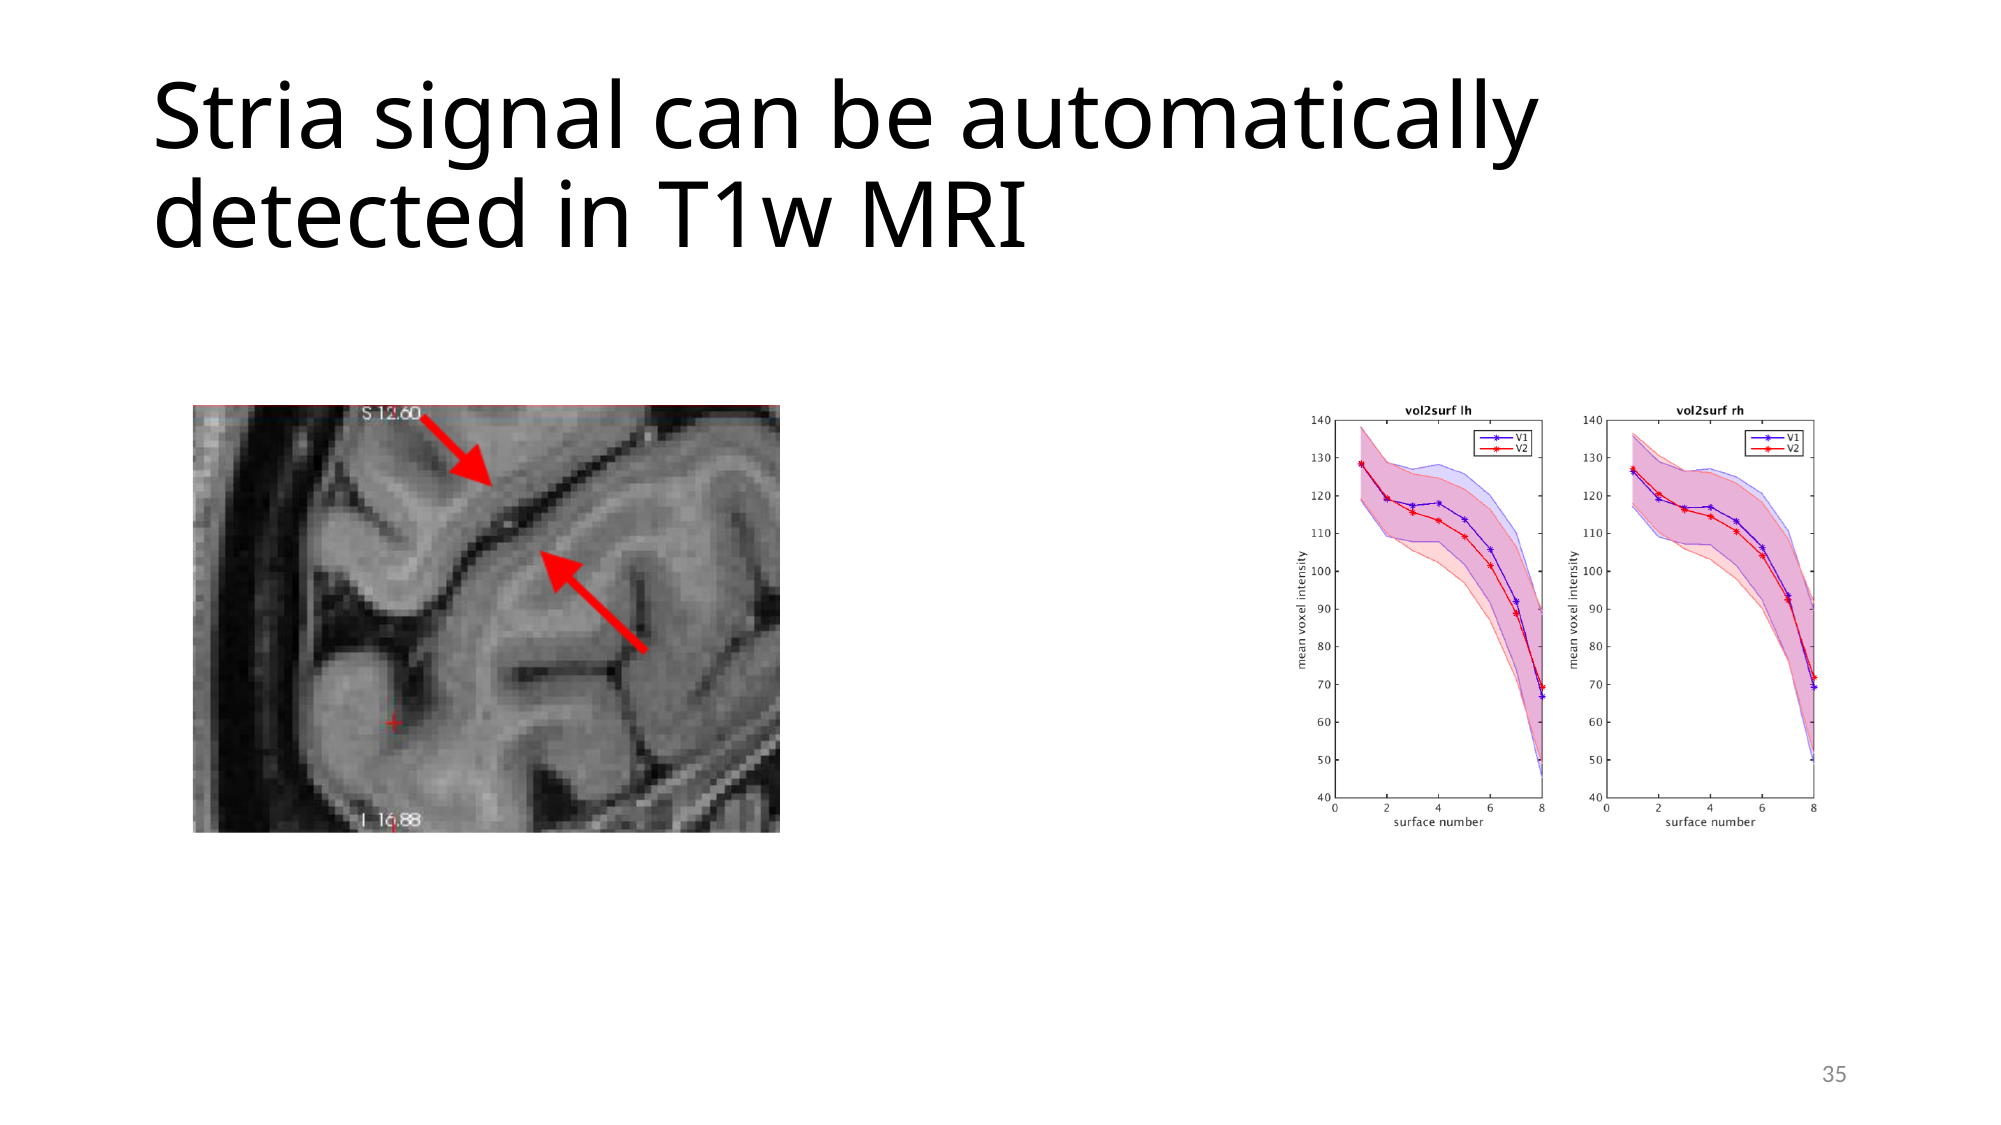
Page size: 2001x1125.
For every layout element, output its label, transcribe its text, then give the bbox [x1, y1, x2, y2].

slide_number 35 [1412, 1042, 1863, 1103]
picture [192, 401, 780, 833]
picture [1276, 398, 1825, 836]
title Stria signal can be automatically detected in T1w MRI [137, 59, 1863, 278]
